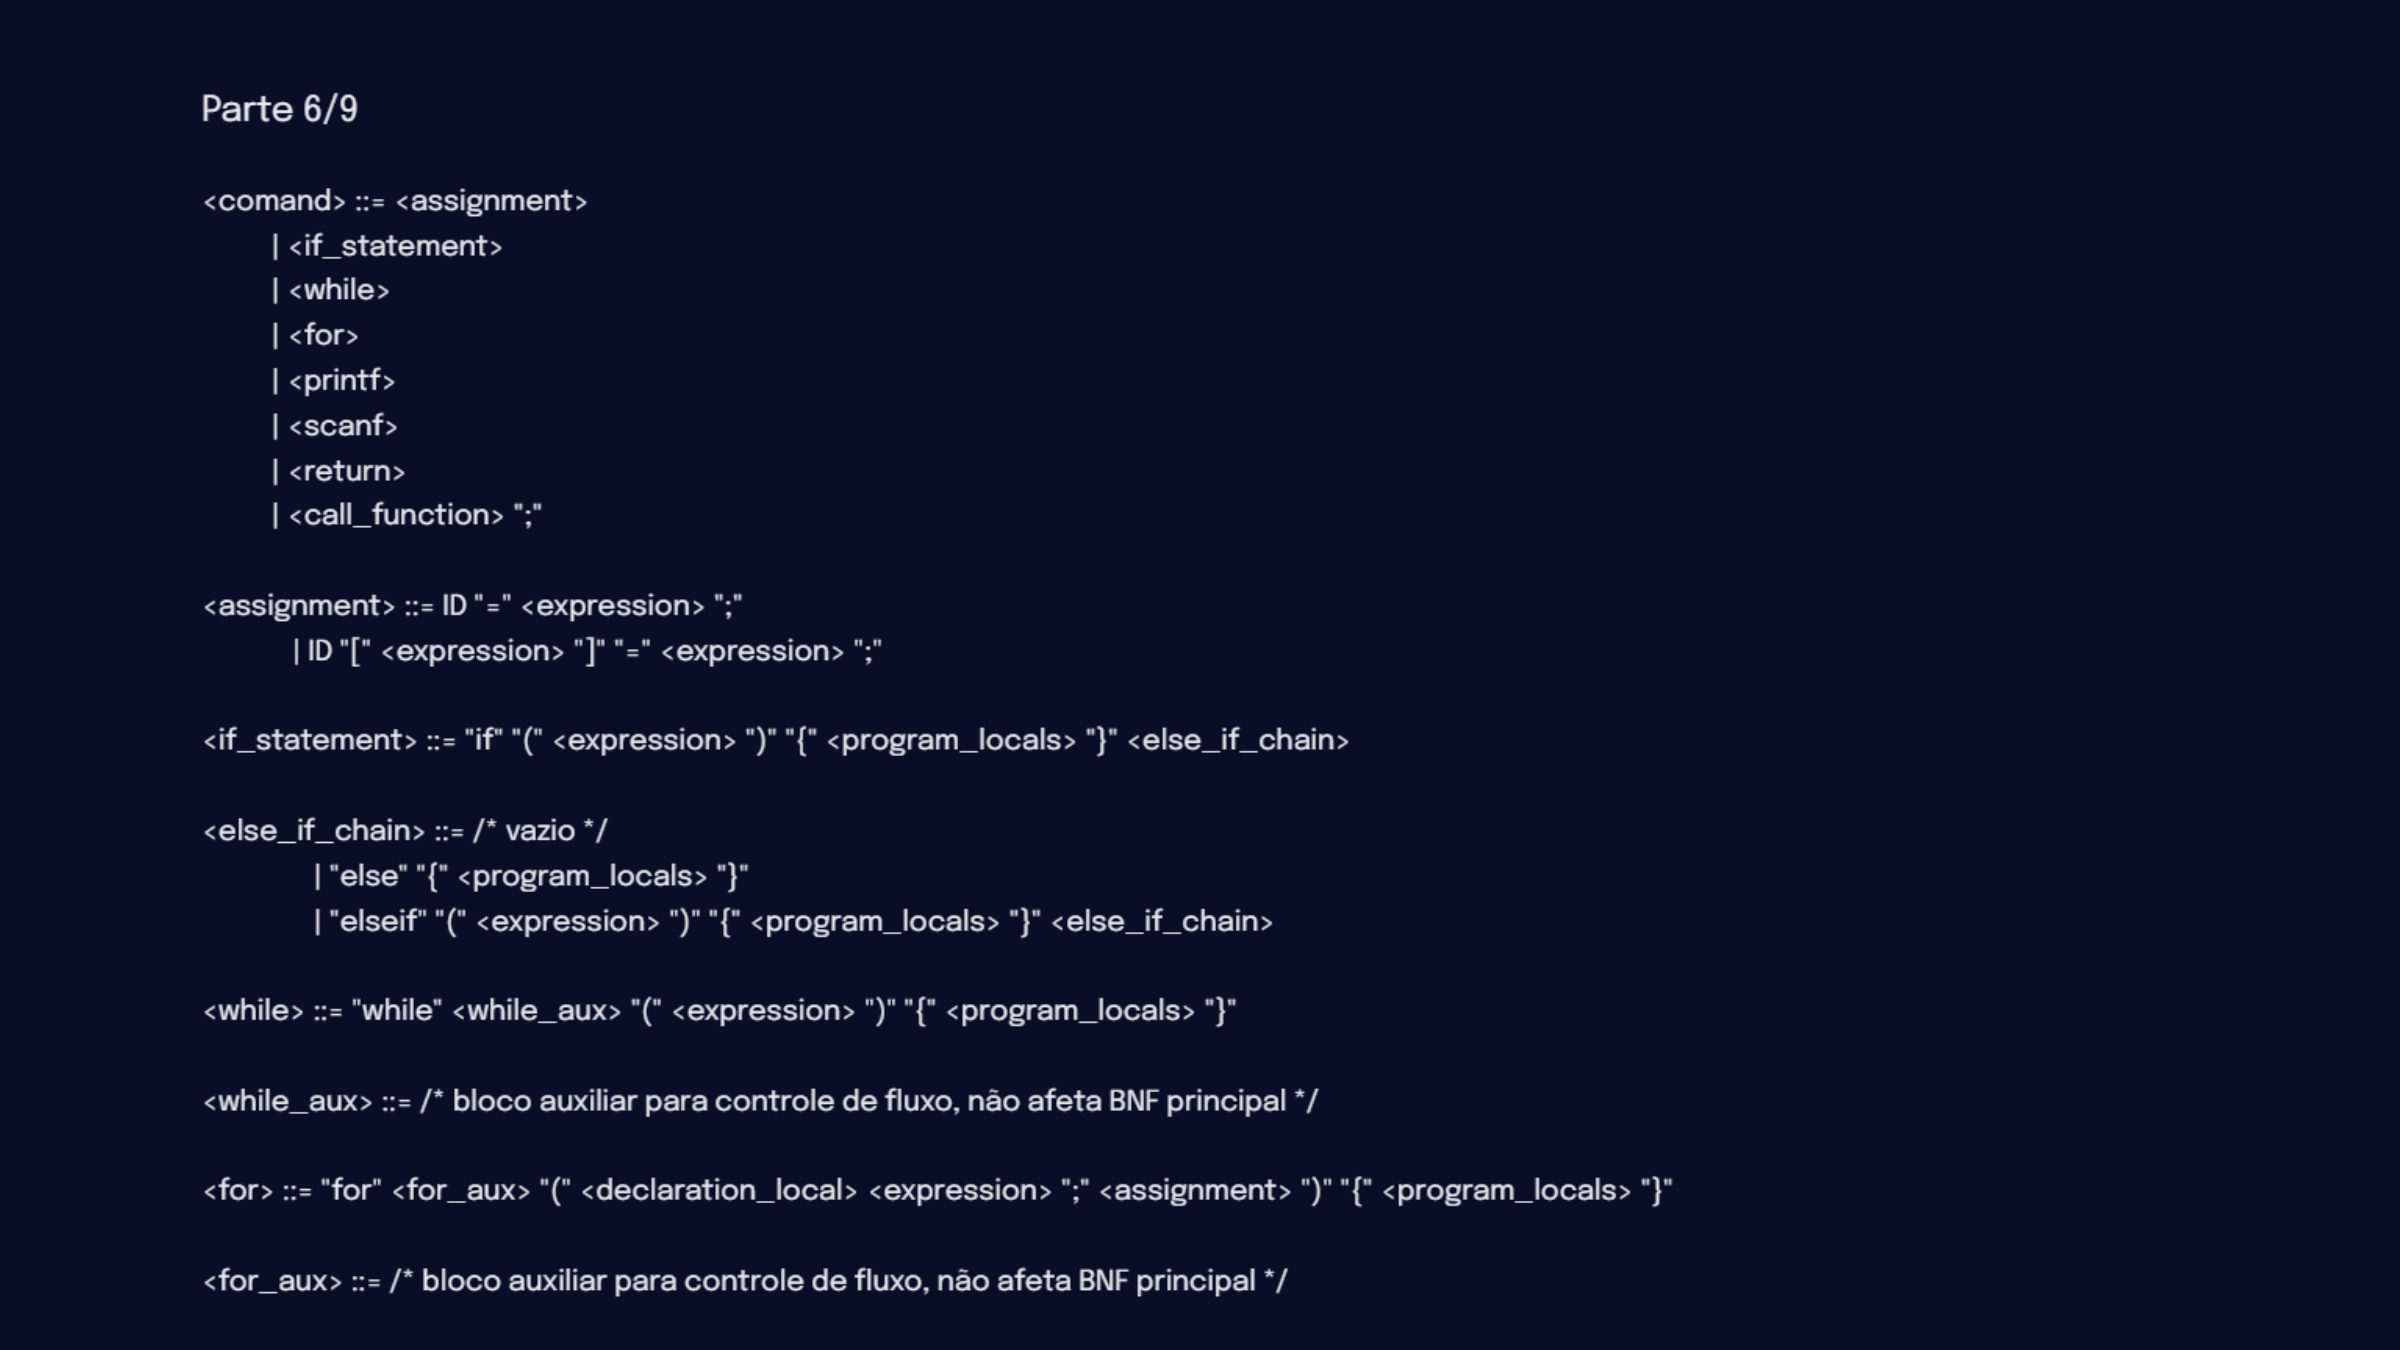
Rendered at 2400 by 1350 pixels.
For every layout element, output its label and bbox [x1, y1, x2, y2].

picture [167, 76, 2392, 1348]
